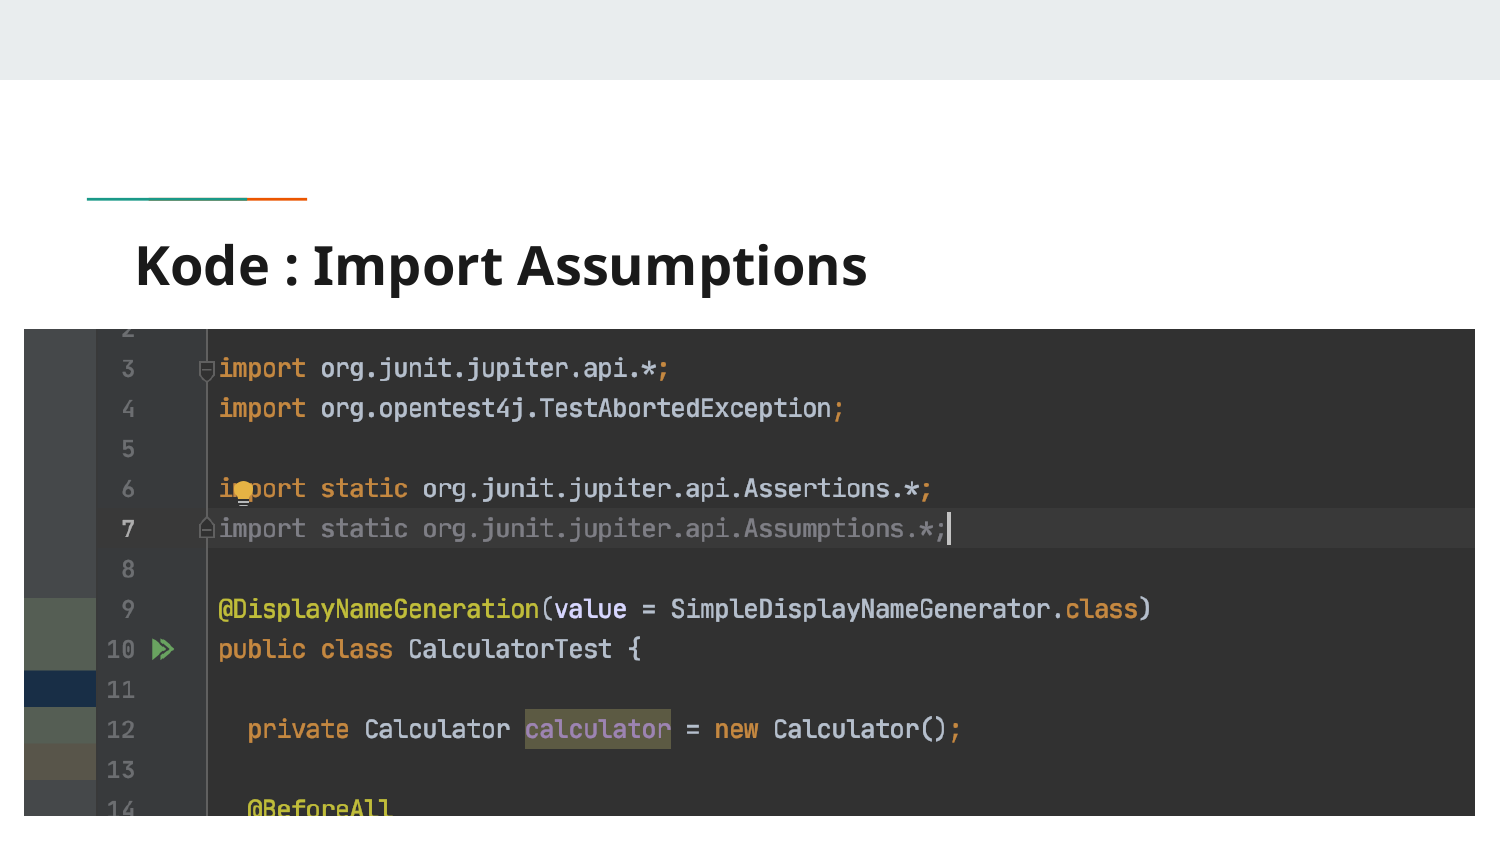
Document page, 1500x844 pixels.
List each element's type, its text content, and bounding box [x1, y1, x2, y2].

title Kode : Import Assumptions [119, 216, 1381, 305]
picture [24, 328, 1476, 817]
